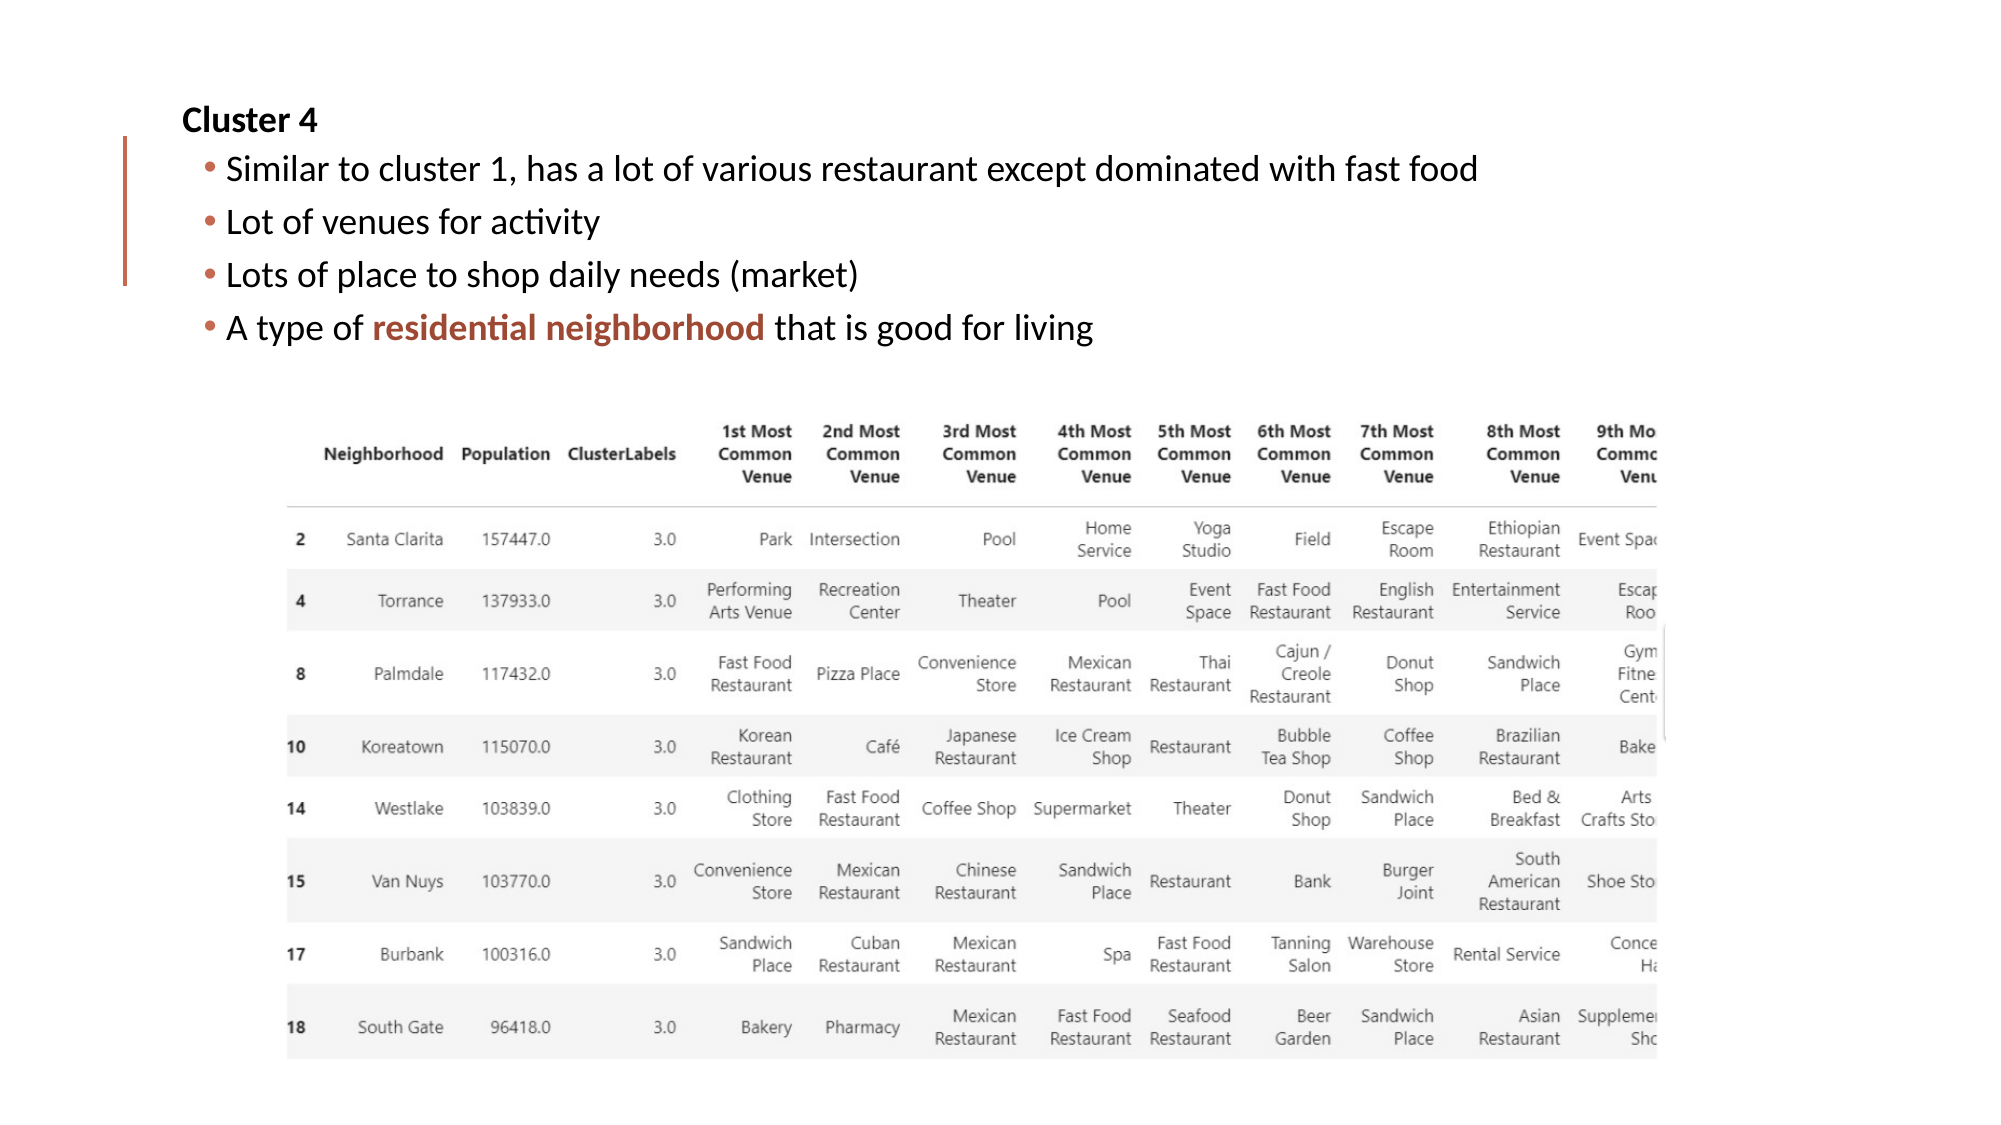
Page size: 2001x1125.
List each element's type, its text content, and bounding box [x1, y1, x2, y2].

list Cluster 4 Similar to cluster 1, has a lot of various restaurant except dominated with fast food Lot of venues for activity Lots of place to shop daily needs (market) A type of residential neighborhood that is good for living [174, 92, 1825, 470]
picture [285, 421, 1666, 1059]
